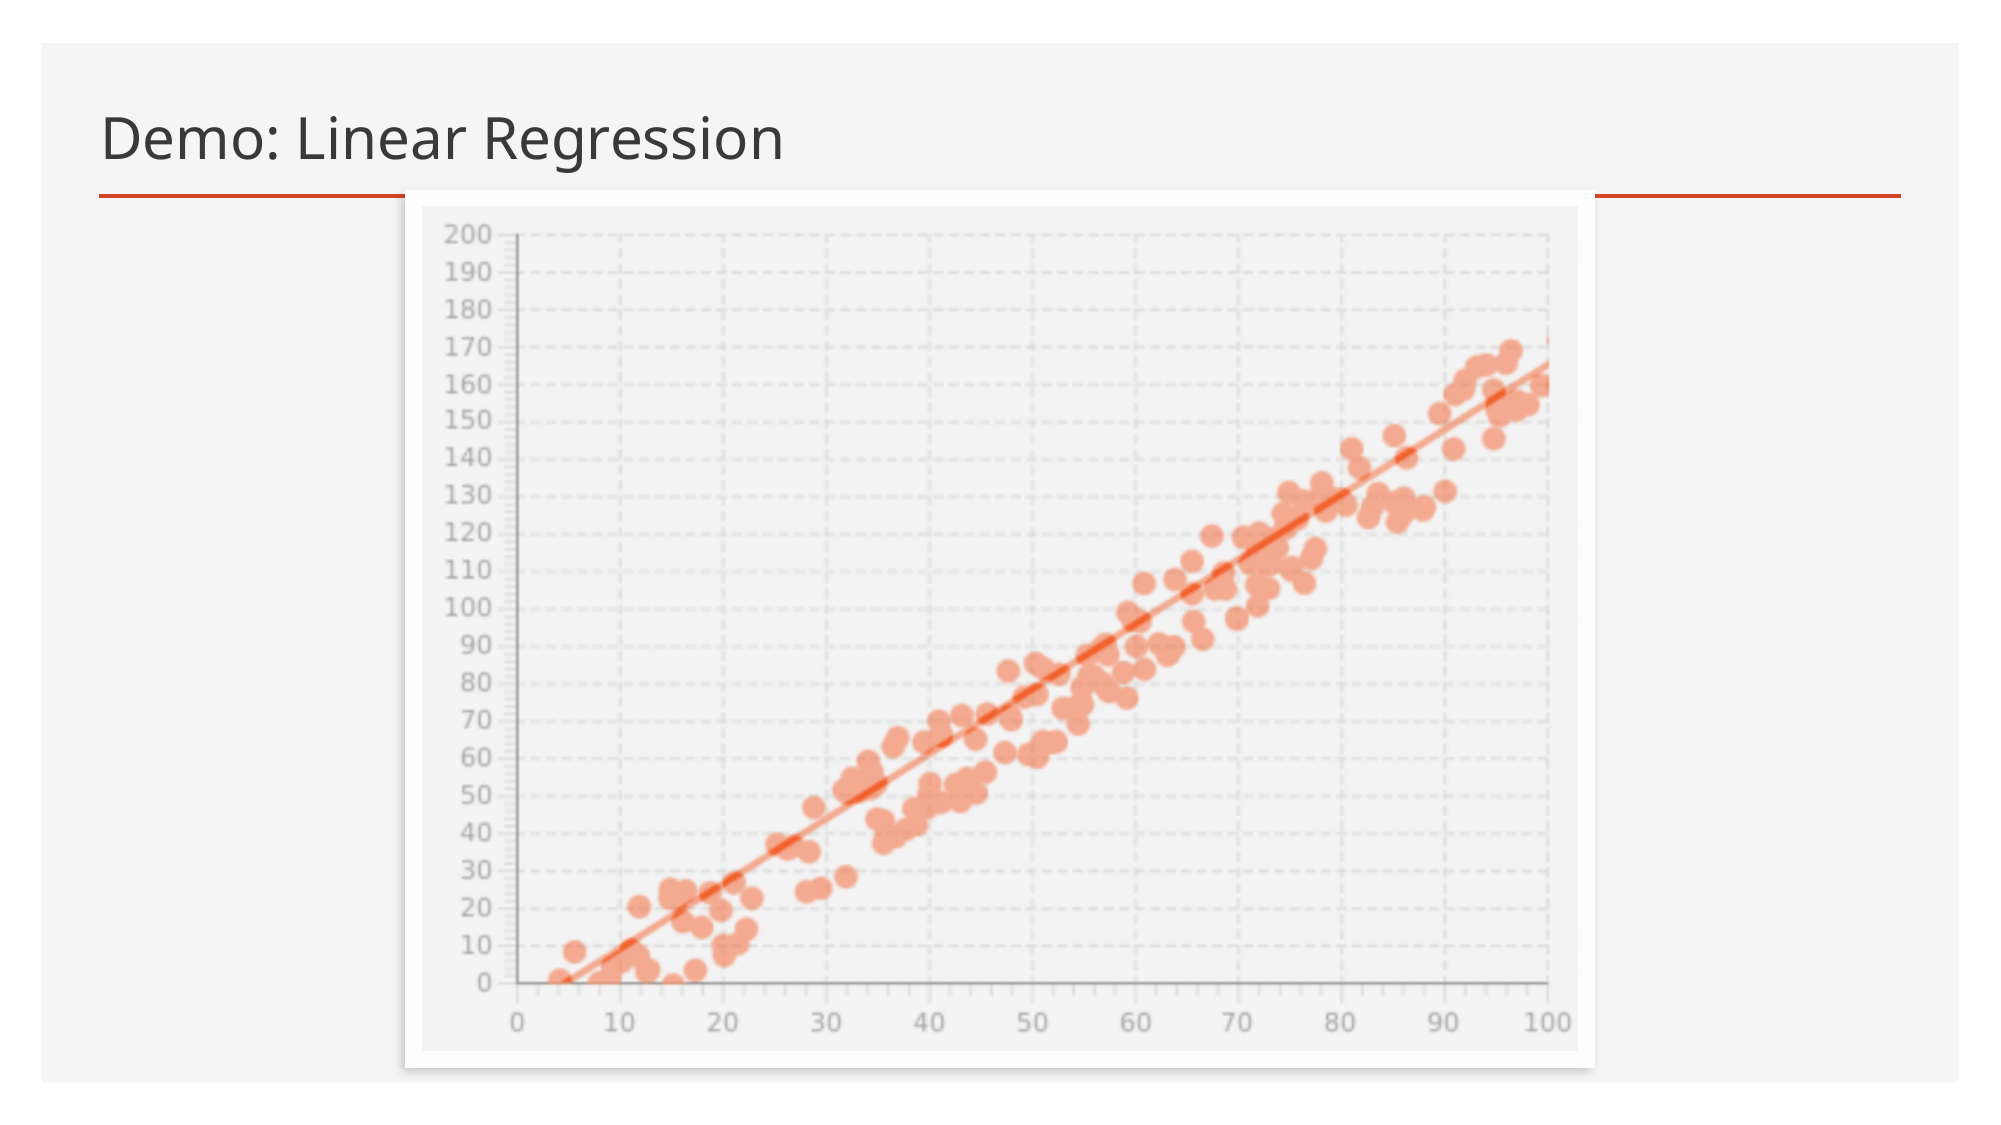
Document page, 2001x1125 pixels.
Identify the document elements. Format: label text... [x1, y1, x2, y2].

title Demo: Linear Regression [85, 73, 1214, 179]
picture [421, 206, 1579, 1052]
